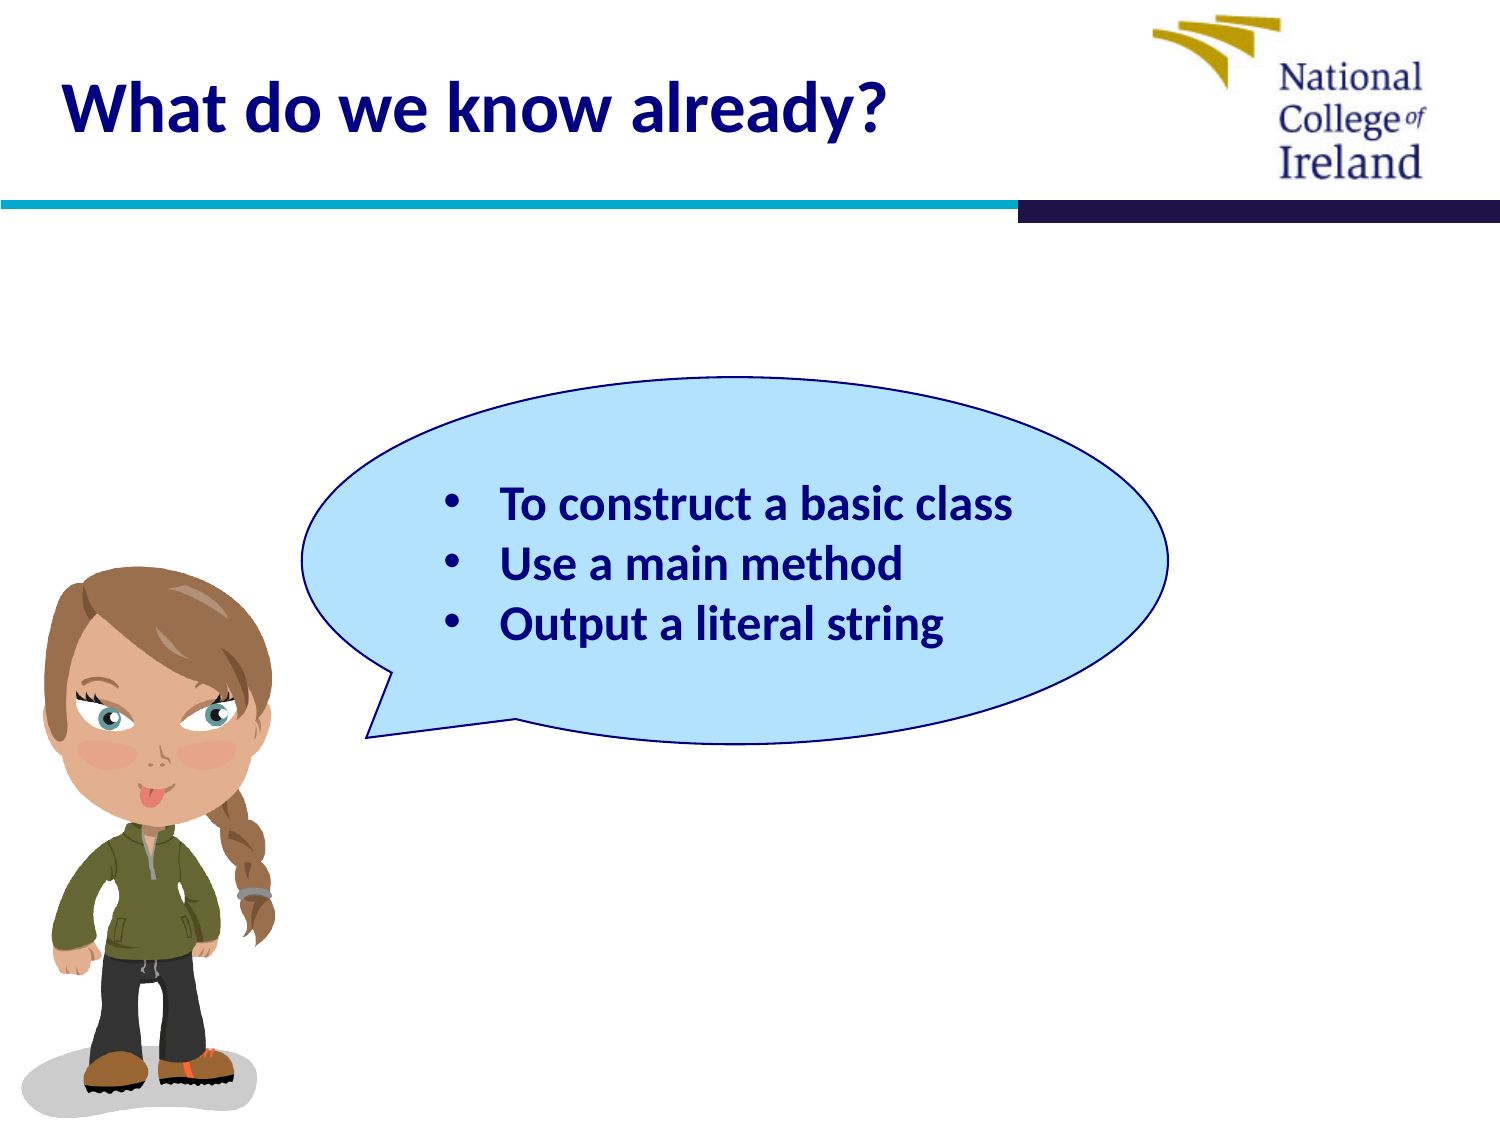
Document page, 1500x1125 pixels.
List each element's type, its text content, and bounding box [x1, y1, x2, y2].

title What do we know already? [46, 36, 1128, 182]
picture [0, 560, 279, 1120]
text_box To construct a basic class Use a main method Output a literal string [300, 376, 1170, 746]
